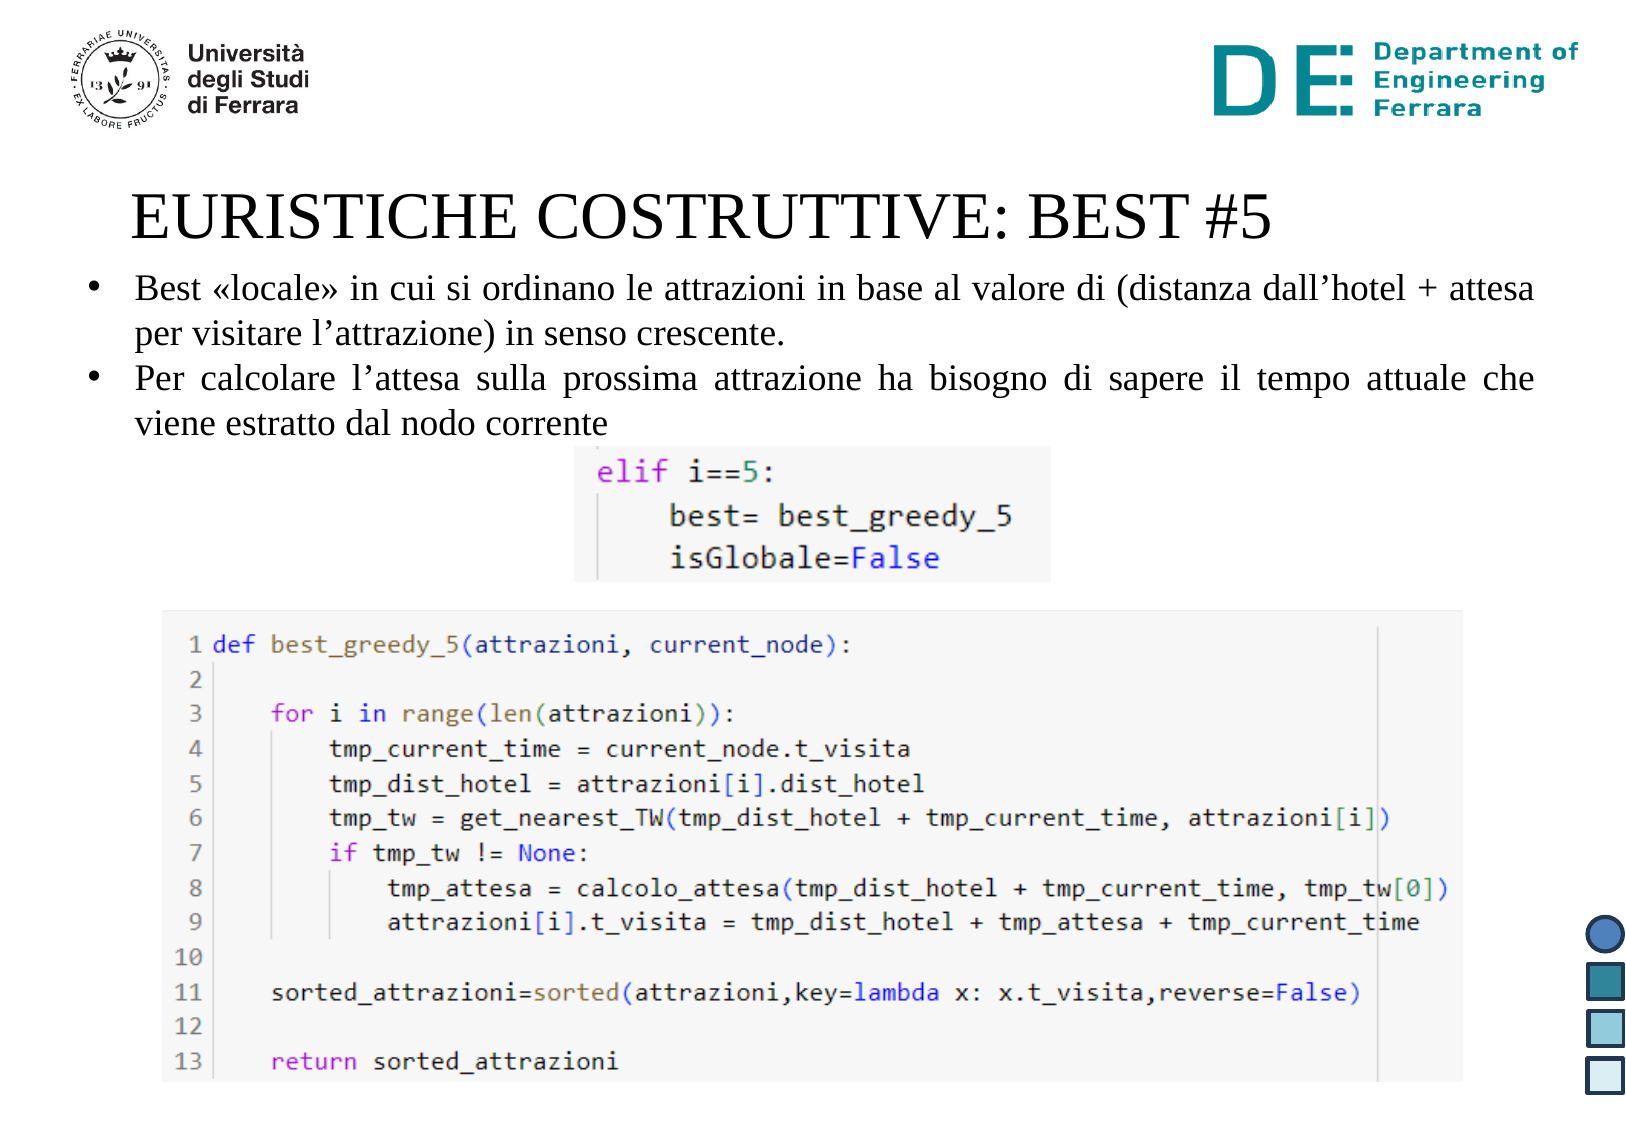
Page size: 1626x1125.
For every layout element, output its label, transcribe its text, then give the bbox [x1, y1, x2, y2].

text_box [1587, 1058, 1623, 1094]
picture [65, 24, 314, 135]
text_box [1587, 916, 1623, 952]
text_box [1588, 964, 1623, 999]
text_box Best «locale» in cui si ordinano le attrazioni in base al valore di (distanza dall’hotel + attesa per visitare l’attrazione) in senso crescente. Per calcolare l’attesa sulla prossima attrazione ha bisogno di sapere il tempo attuale che viene estratto dal nodo corrente [72, 255, 1553, 451]
picture [162, 610, 1463, 1083]
picture [1213, 42, 1578, 116]
picture [574, 446, 1051, 583]
text_box [1588, 1011, 1624, 1046]
title Euristiche costruttive: best #5 [115, 149, 1497, 255]
